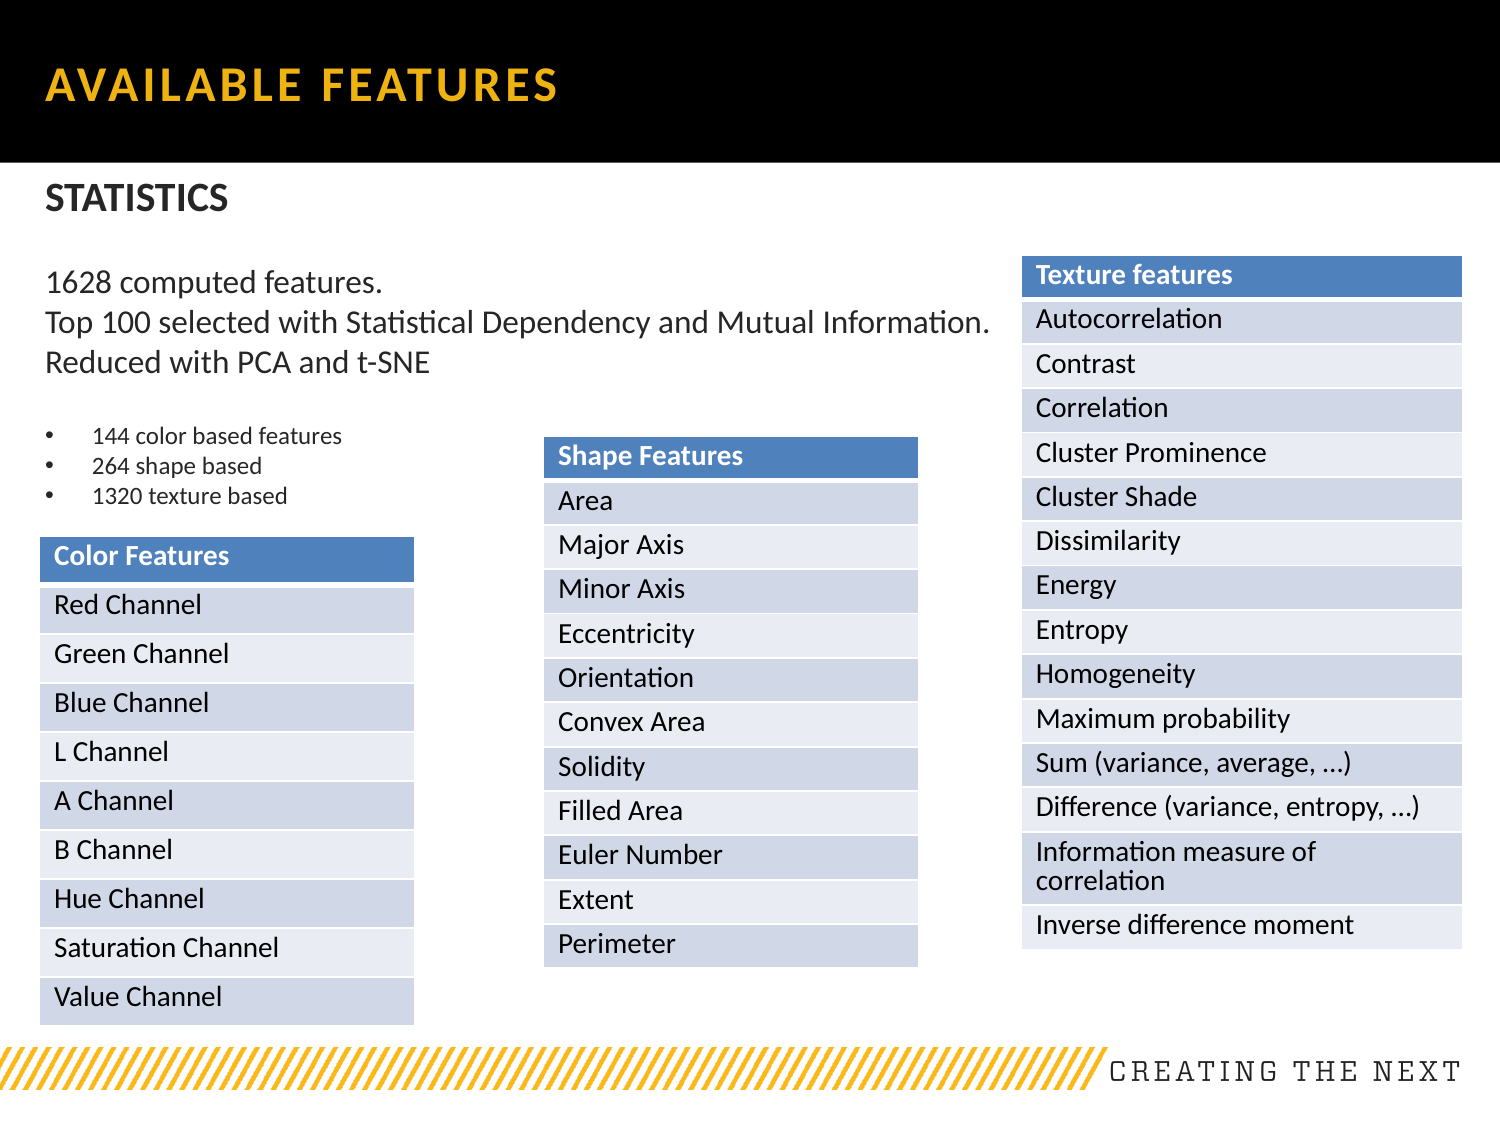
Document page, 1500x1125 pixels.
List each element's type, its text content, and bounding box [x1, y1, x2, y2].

table_cell Area [544, 483, 918, 524]
table_cell Extent [544, 881, 918, 923]
table_cell B Channel [40, 831, 414, 878]
table_header Color Features [40, 537, 414, 582]
table_cell Maximum probability [1022, 700, 1462, 742]
table_cell Solidity [544, 748, 918, 790]
table_cell Major Axis [544, 526, 918, 568]
table_cell Eccentricity [544, 614, 918, 657]
text_box STATISTICS 1628 computed features. Top 100 selected with Statistical Dependency and Mutual Information. Reduced with PCA and t-SNE 144 color based features 264 shape based 1320 texture based [0, 162, 1500, 509]
table_cell Autocorrelation [1022, 302, 1462, 343]
table_cell Filled Area [544, 792, 918, 834]
table_cell Perimeter [544, 925, 918, 967]
title Available features [0, 0, 1500, 162]
table_cell Convex Area [544, 703, 918, 746]
table_cell Correlation [1022, 389, 1462, 432]
table_cell A Channel [40, 782, 414, 829]
table_cell Homogeneity [1022, 655, 1462, 698]
table_cell Red Channel [40, 588, 414, 633]
table_header Texture features [1022, 256, 1462, 297]
table_cell Cluster Shade [1022, 478, 1462, 520]
table_cell Value Channel [40, 978, 414, 1025]
table_cell Contrast [1022, 345, 1462, 387]
table_cell Entropy [1022, 611, 1462, 653]
table_cell Orientation [544, 659, 918, 701]
table_cell Dissimilarity [1022, 522, 1462, 565]
table_cell Euler Number [544, 836, 918, 879]
table_cell Energy [1022, 566, 1462, 609]
table_cell Inverse difference moment [1022, 906, 1462, 949]
table_cell Blue Channel [40, 684, 414, 731]
table_cell Green Channel [40, 635, 414, 682]
table_cell L Channel [40, 733, 414, 780]
table_cell Sum (variance, average, …) [1022, 744, 1462, 786]
table_cell Information measure of correlation [1022, 833, 1462, 904]
table_cell Cluster Prominence [1022, 433, 1462, 476]
table_cell Minor Axis [544, 570, 918, 613]
table_header Shape Features [544, 437, 918, 478]
table_cell Saturation Channel [40, 929, 414, 976]
table_cell Difference (variance, entropy, …) [1022, 788, 1462, 831]
table_cell Hue Channel [40, 880, 414, 927]
